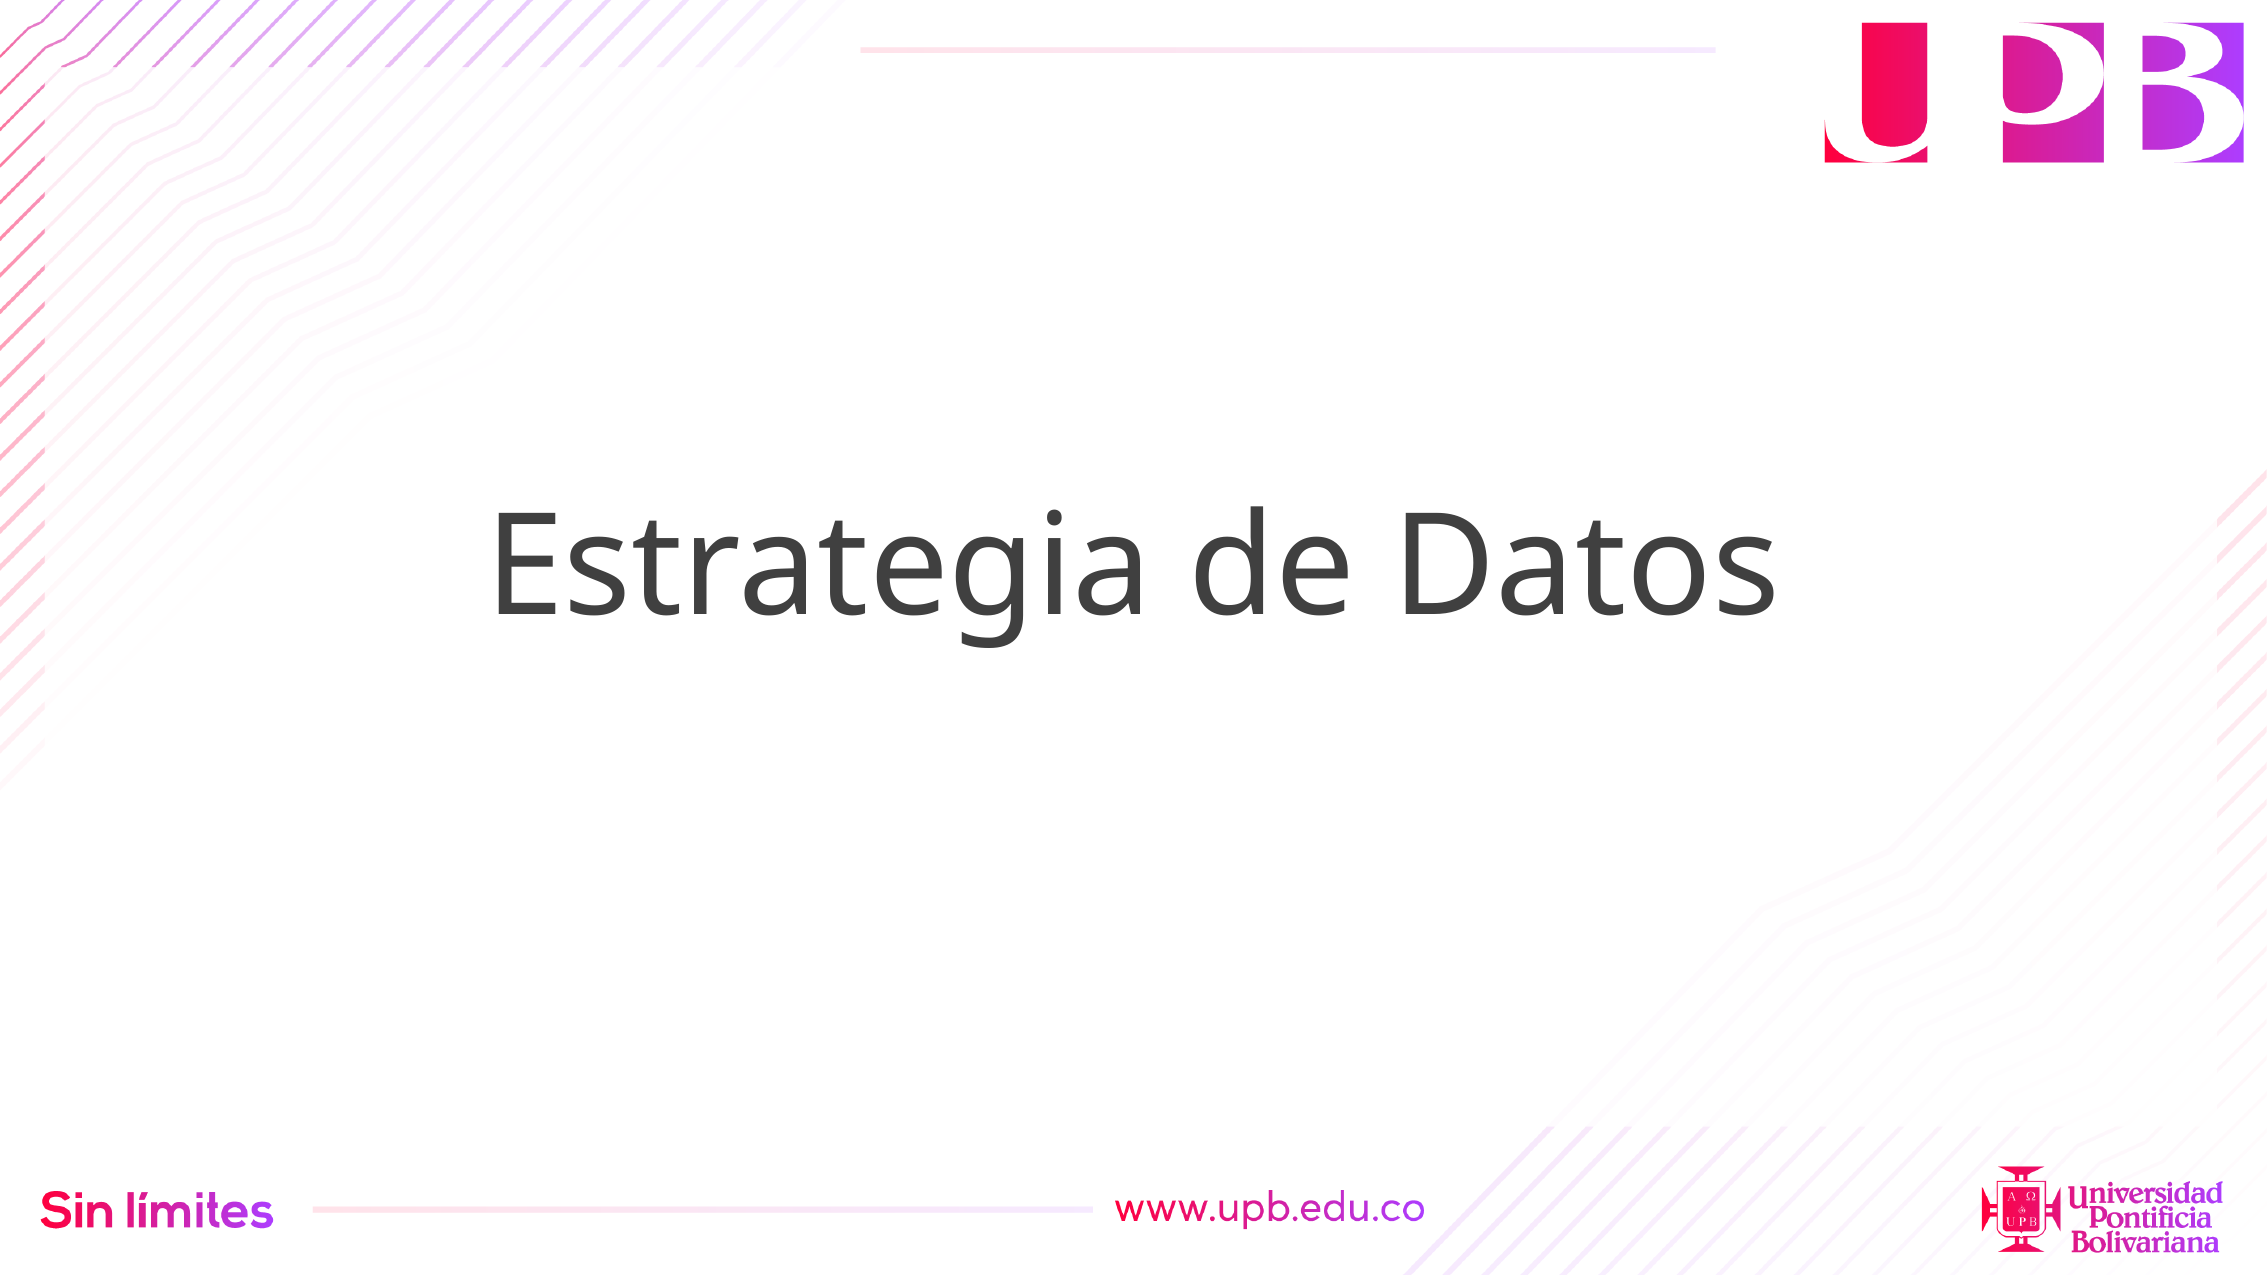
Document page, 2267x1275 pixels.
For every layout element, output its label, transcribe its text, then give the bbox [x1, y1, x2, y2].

picture [0, 0, 2267, 1275]
title Estrategia de Datos [283, 208, 1984, 653]
